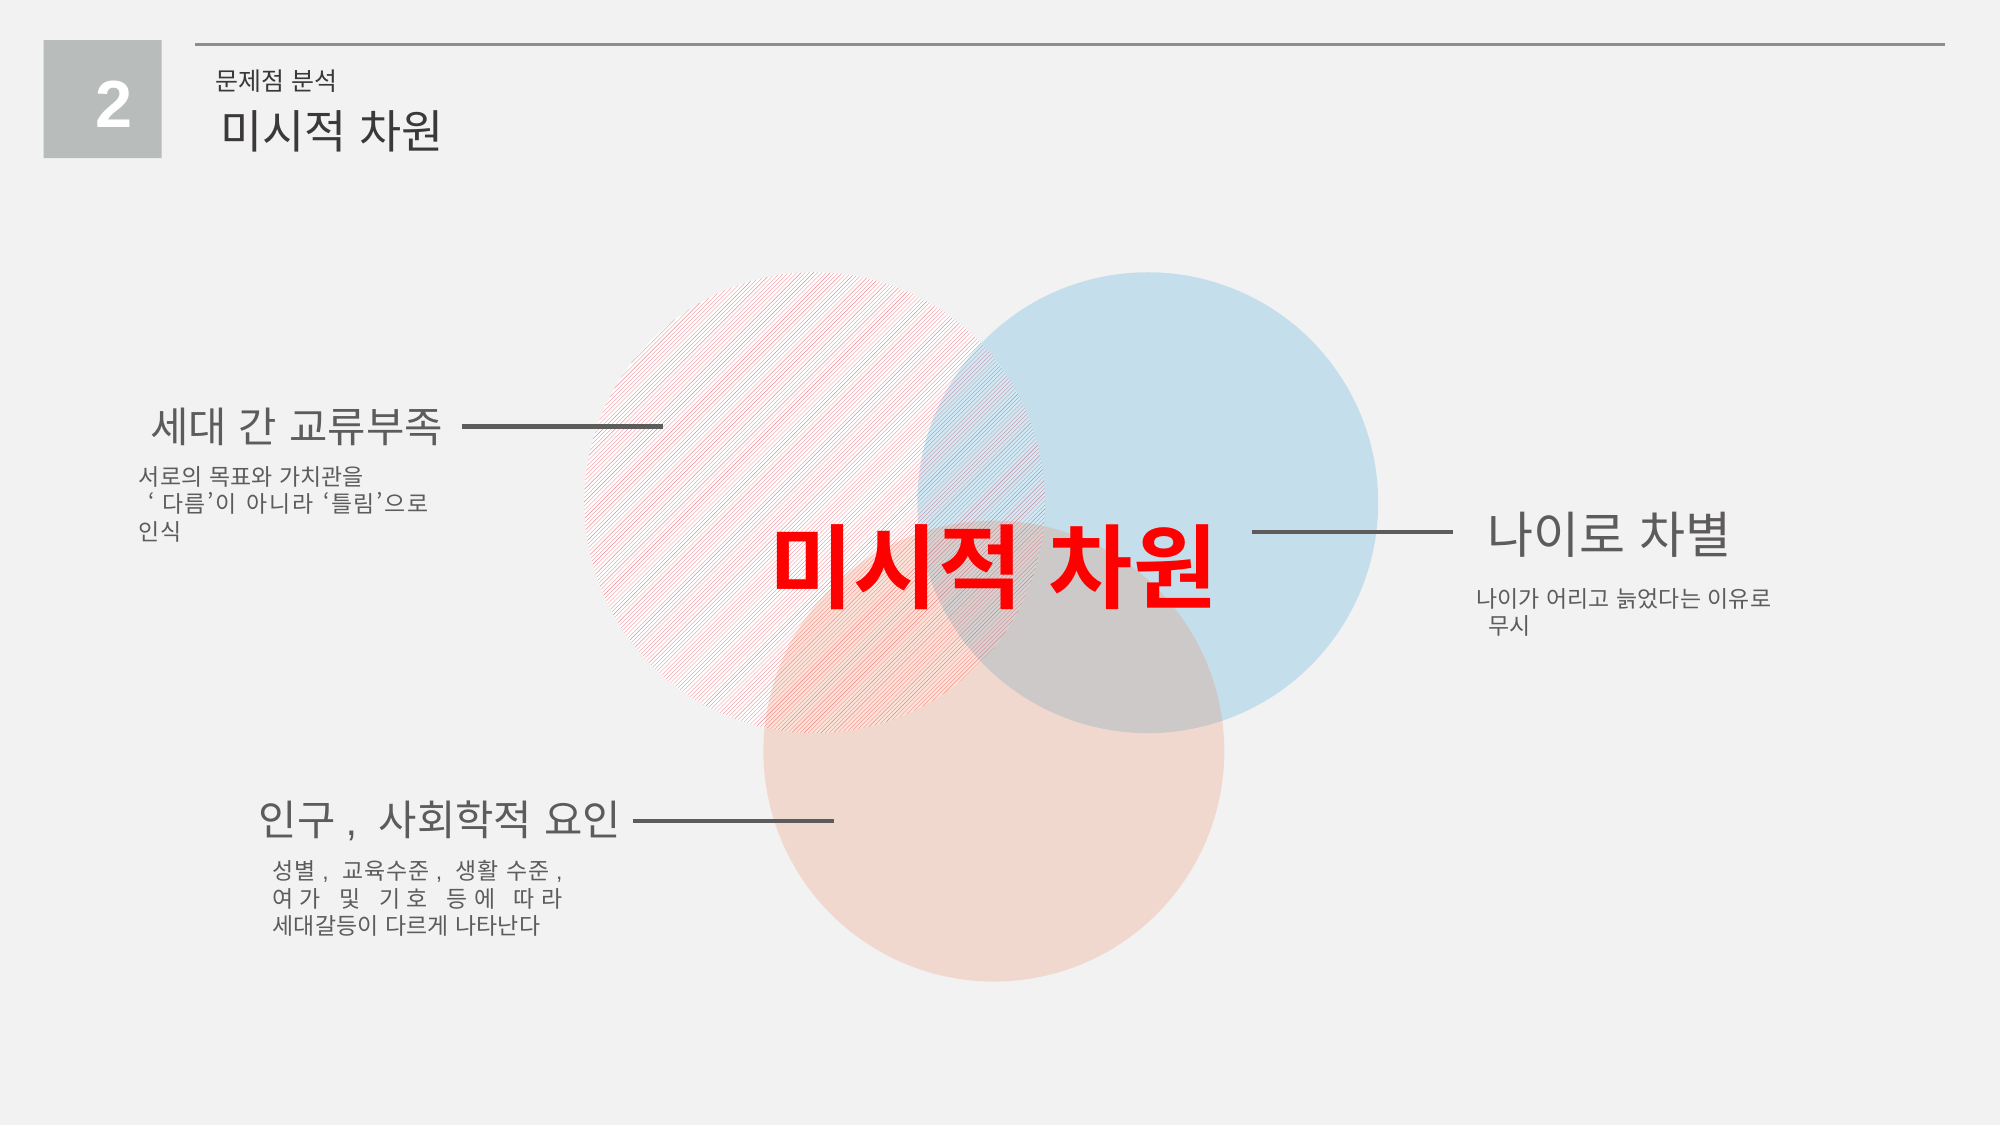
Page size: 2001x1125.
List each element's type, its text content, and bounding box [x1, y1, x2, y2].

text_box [122, 393, 471, 554]
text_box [194, 57, 470, 167]
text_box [584, 272, 1379, 982]
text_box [1461, 496, 1850, 648]
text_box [239, 786, 641, 948]
text_box 2 [80, 52, 123, 148]
text_box [42, 39, 163, 159]
